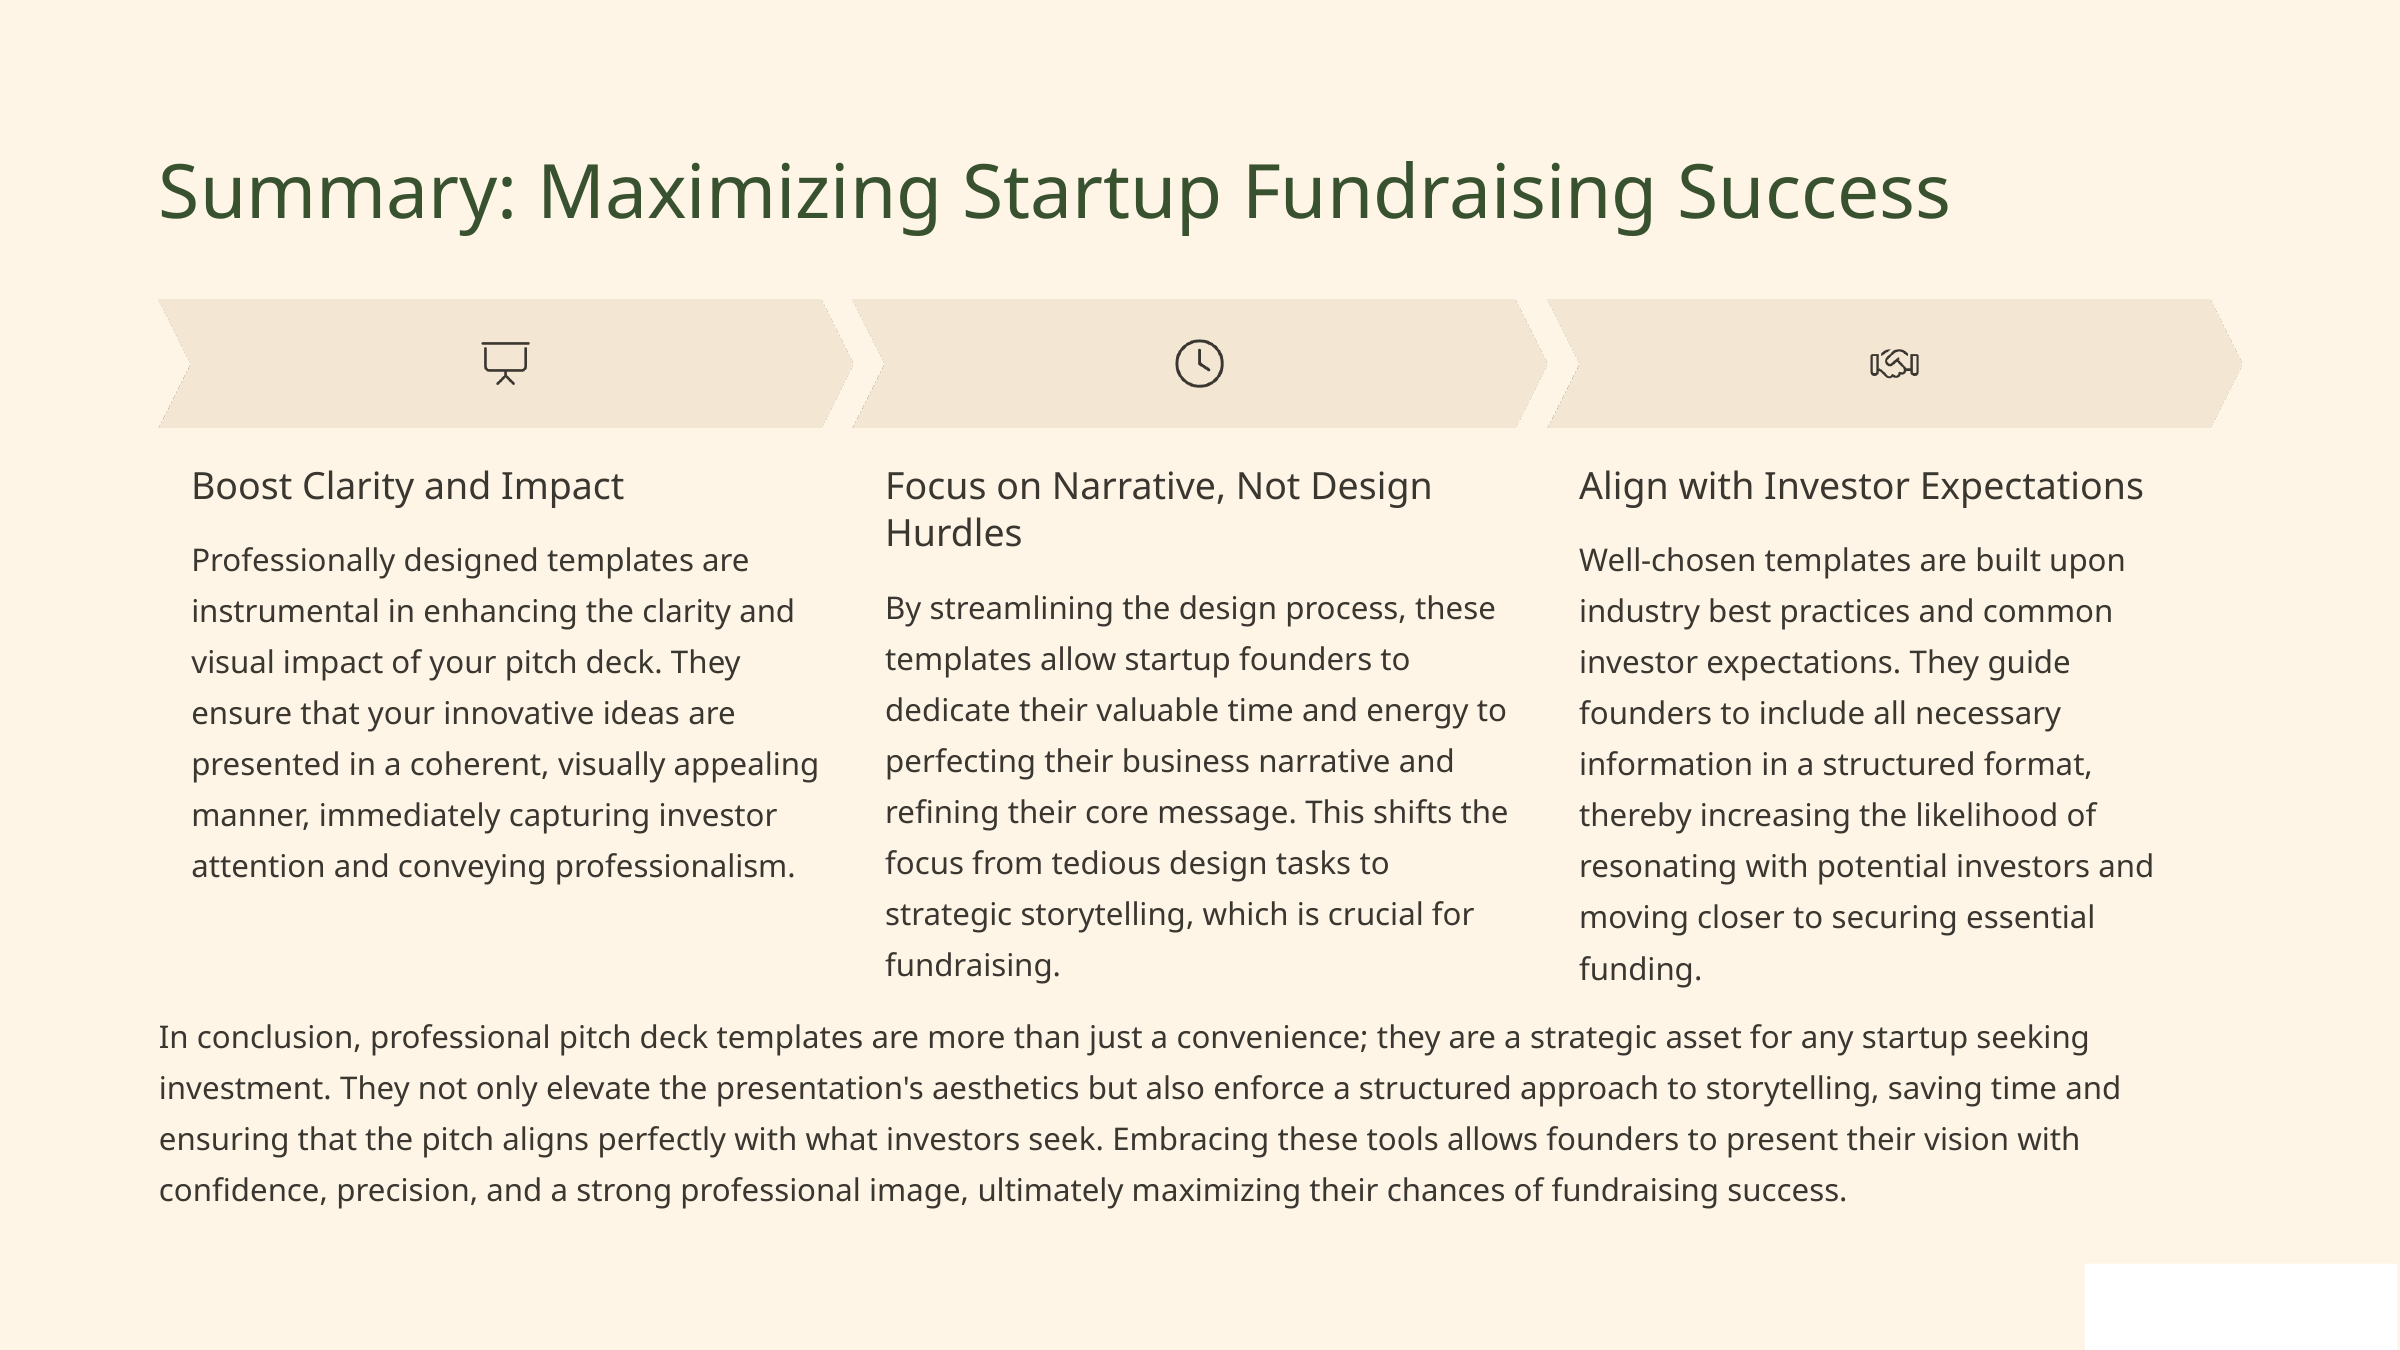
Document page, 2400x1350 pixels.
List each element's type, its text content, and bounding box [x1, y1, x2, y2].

text_box Align with Investor Expectations [1579, 460, 2151, 508]
text_box [2084, 1263, 2398, 1350]
text_box Focus on Narrative, Not Design Hurdles [885, 460, 1515, 555]
text_box In conclusion, professional pitch deck templates are more than just a convenience; they are a strategic asset for any startup seeking investment. They not only elevate the presentation's aesthetics but also enforce a structured approach to storytelling, saving time and ensuring that the pitch aligns perfectly with what investors seek. Embracing these tools allows founders to present their vision with confidence, precision, and a strong professional image, ultimately maximizing their chances of fundraising success. [158, 1003, 2241, 1211]
text_box By streamlining the design process, these templates allow startup founders to dedicate their valuable time and energy to perfecting their business narrative and refining their core message. This shifts the focus from tedious design tasks to strategic storytelling, which is crucial for fundraising. [885, 574, 1515, 936]
text_box Well-chosen templates are built upon industry best practices and common investor expectations. They guide founders to include all necessary information in a structured format, thereby increasing the likelihood of resonating with potential investors and moving closer to securing essential funding. [1579, 526, 2209, 888]
picture [158, 299, 2242, 429]
text_box Boost Clarity and Impact [191, 460, 629, 508]
text_box Professionally designed templates are instrumental in enhancing the clarity and visual impact of your pitch deck. They ensure that your innovative ideas are presented in a coherent, visually appealing manner, immediately capturing investor attention and conveying professionalism. [191, 526, 821, 888]
text_box Summary: Maximizing Startup Fundraising Success [158, 139, 1960, 235]
